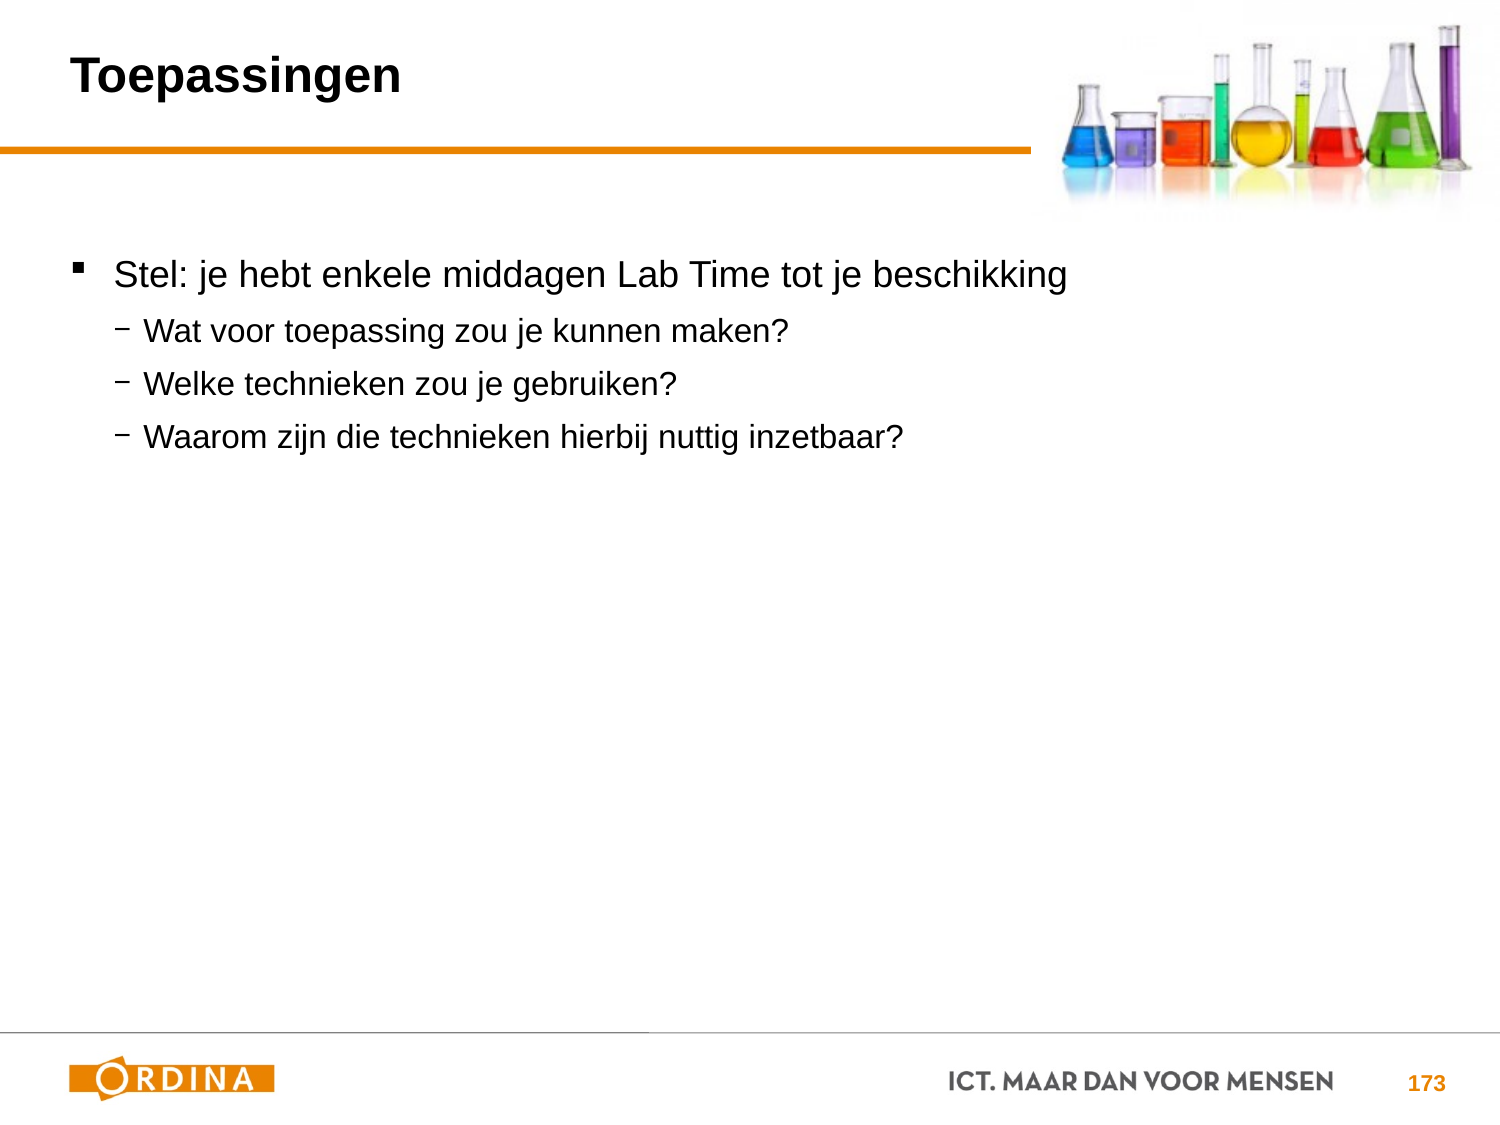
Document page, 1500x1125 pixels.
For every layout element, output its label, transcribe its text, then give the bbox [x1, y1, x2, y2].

picture [1030, 0, 1500, 223]
picture [64, 1051, 279, 1105]
slide_number 173 [1354, 1060, 1462, 1112]
picture [941, 1061, 1340, 1100]
list Stel: je hebt enkele middagen Lab Time tot je beschikking Wat voor toepassing zou je kunnen maken? Welke technieken zou je gebruiken? Waarom zijn die technieken hierbij nuttig inzetbaar? [54, 182, 1462, 1003]
title Toepassingen [54, 0, 1028, 147]
